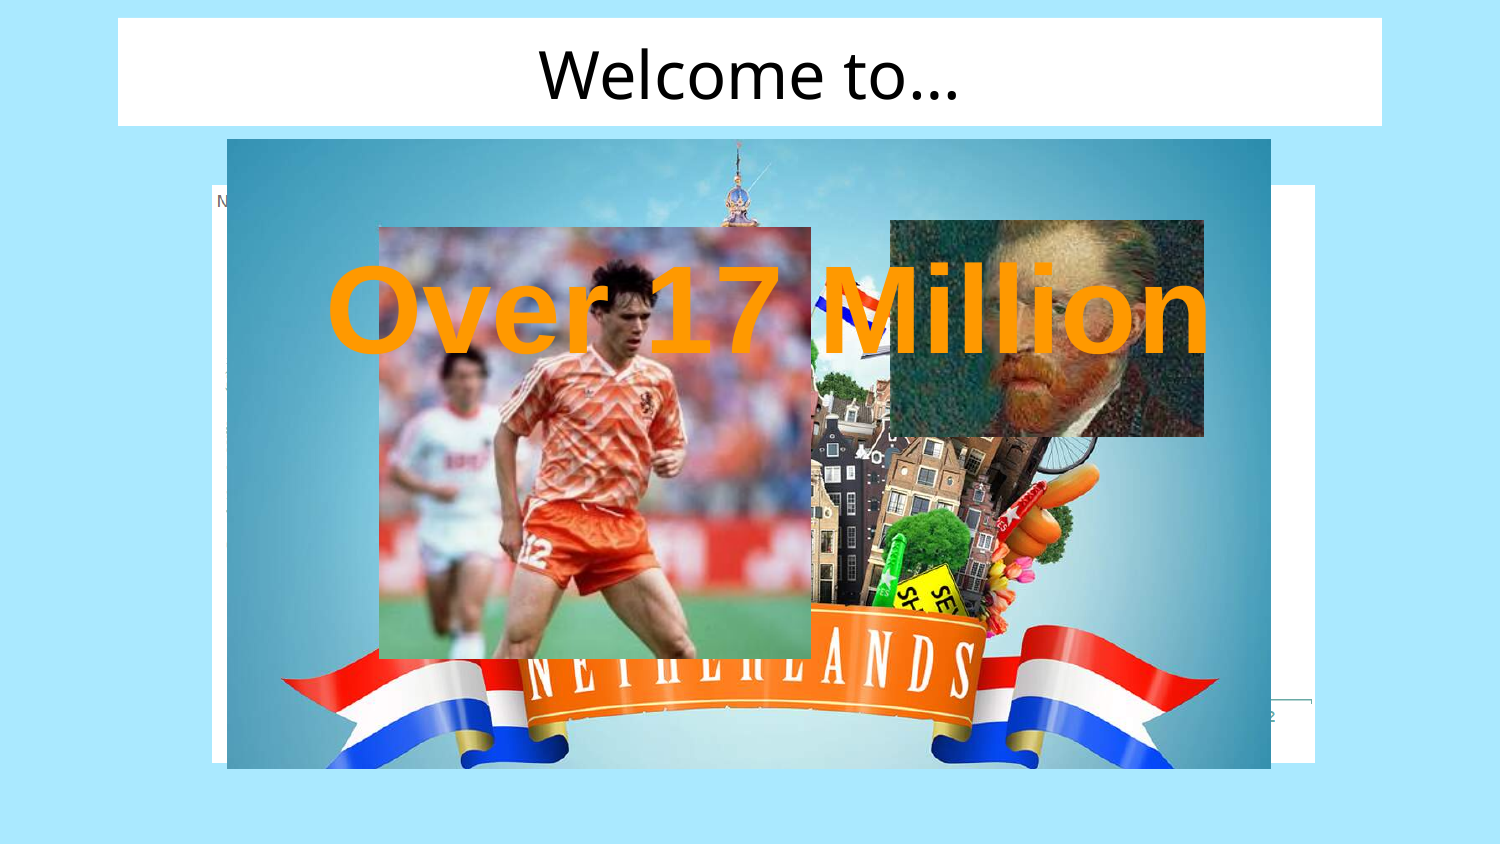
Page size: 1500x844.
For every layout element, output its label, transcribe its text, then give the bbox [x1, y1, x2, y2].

picture [211, 139, 1316, 769]
text_box Welcome to… [118, 17, 1382, 126]
